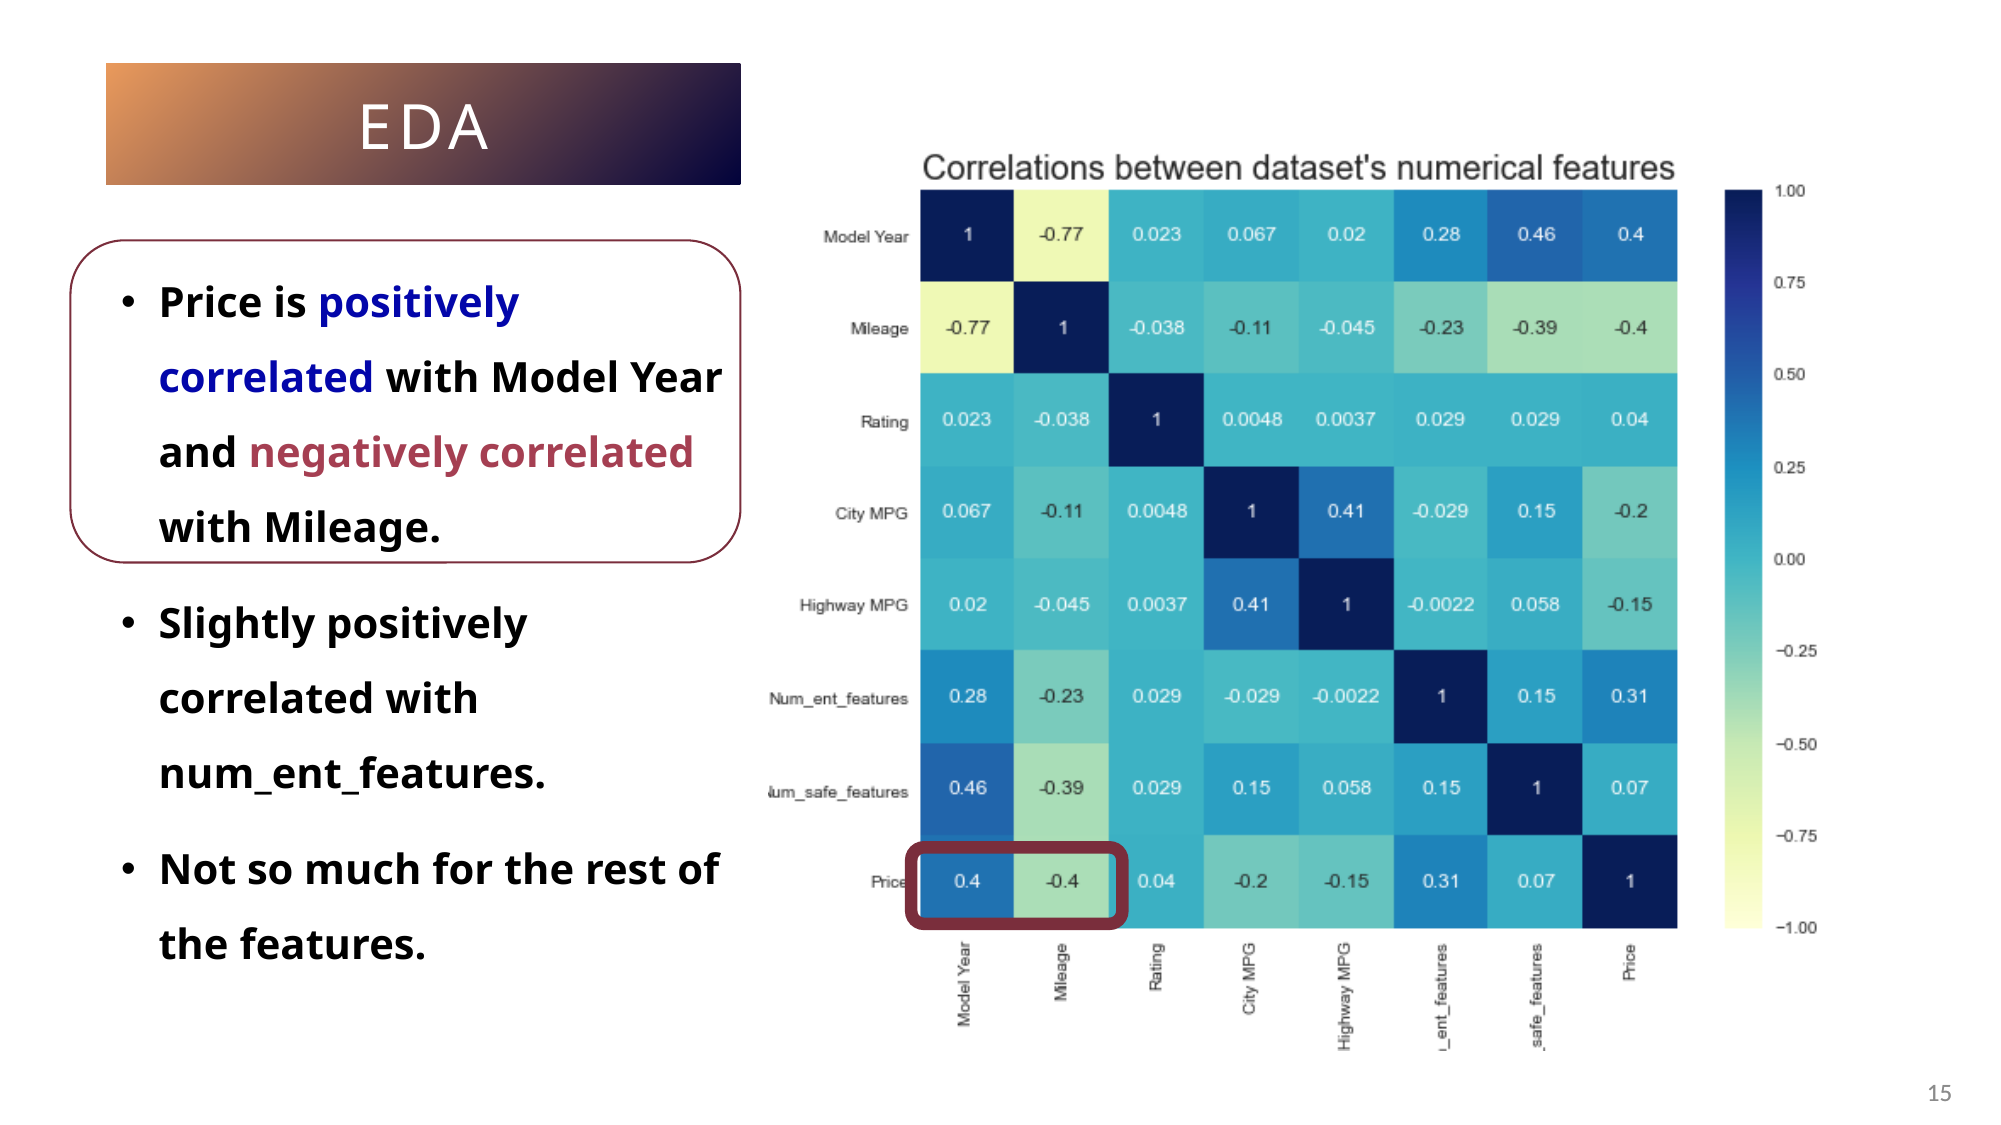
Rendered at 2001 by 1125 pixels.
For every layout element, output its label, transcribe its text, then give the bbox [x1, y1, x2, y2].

list EDA [106, 63, 741, 185]
picture [768, 73, 1990, 1051]
text_box [69, 239, 742, 564]
slide_number 15 [1894, 1061, 1968, 1121]
list Price is positively correlated with Model Year and negatively correlated with Mileage. Slightly positively correlated with num_ent_features. Not so much for the rest of the features. [106, 522, 741, 952]
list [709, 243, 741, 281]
